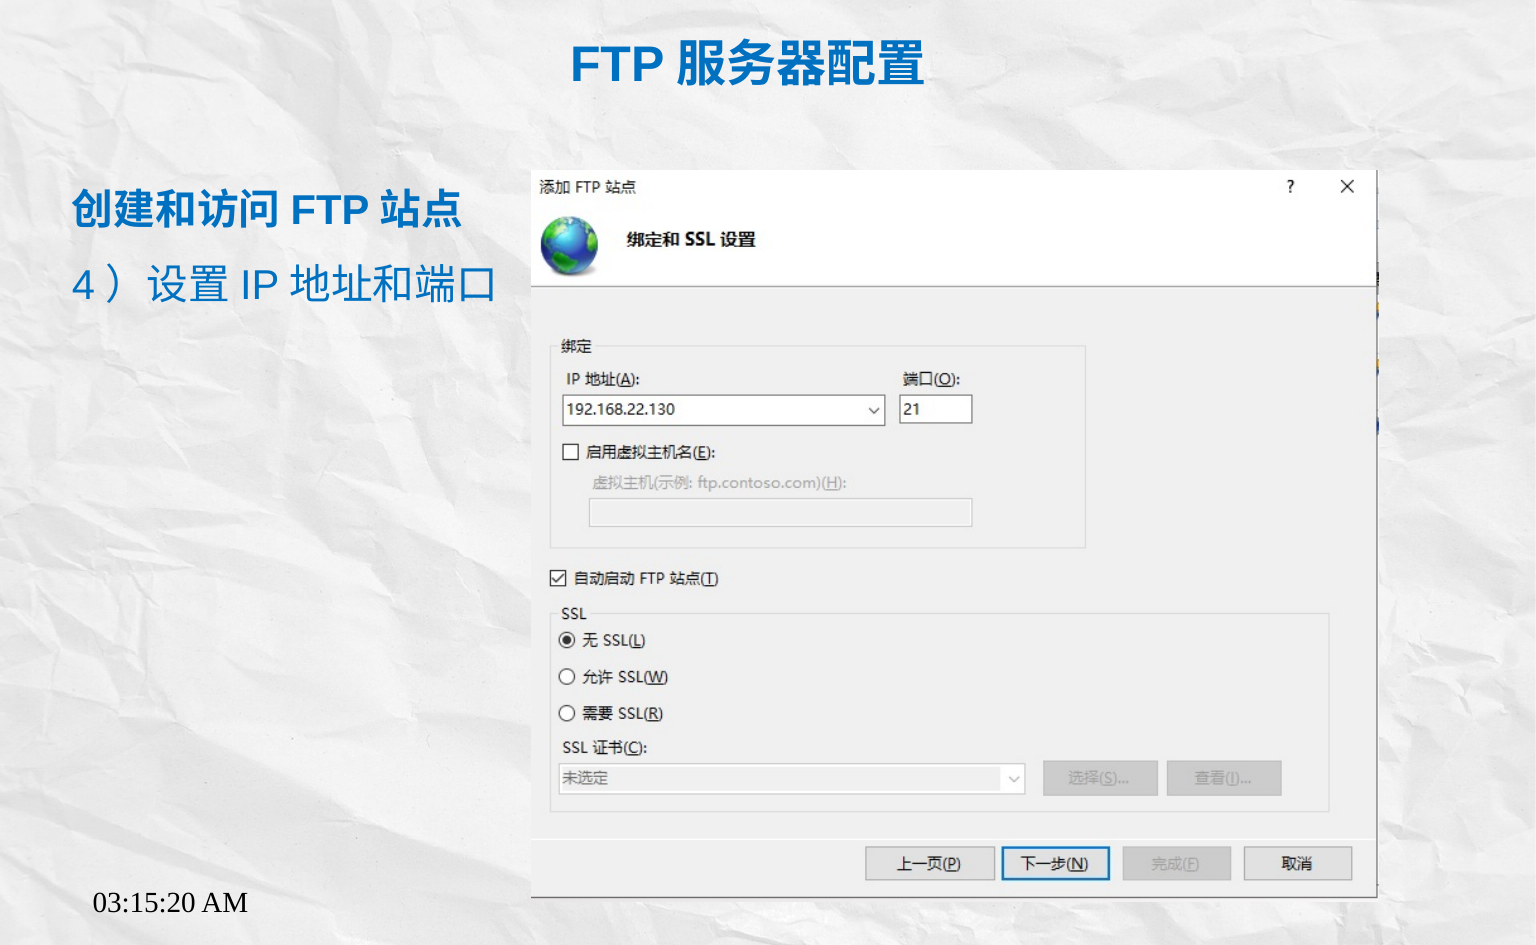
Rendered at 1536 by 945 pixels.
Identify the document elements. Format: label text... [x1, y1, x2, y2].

slide_number [76, 875, 436, 927]
text_box FTP服务器配置 [555, 23, 941, 99]
picture [0, 0, 1536, 945]
text_box 创建和访问FTP站点 4）设置IP地址和端口 [57, 150, 1440, 316]
slide_number [1100, 875, 1459, 927]
